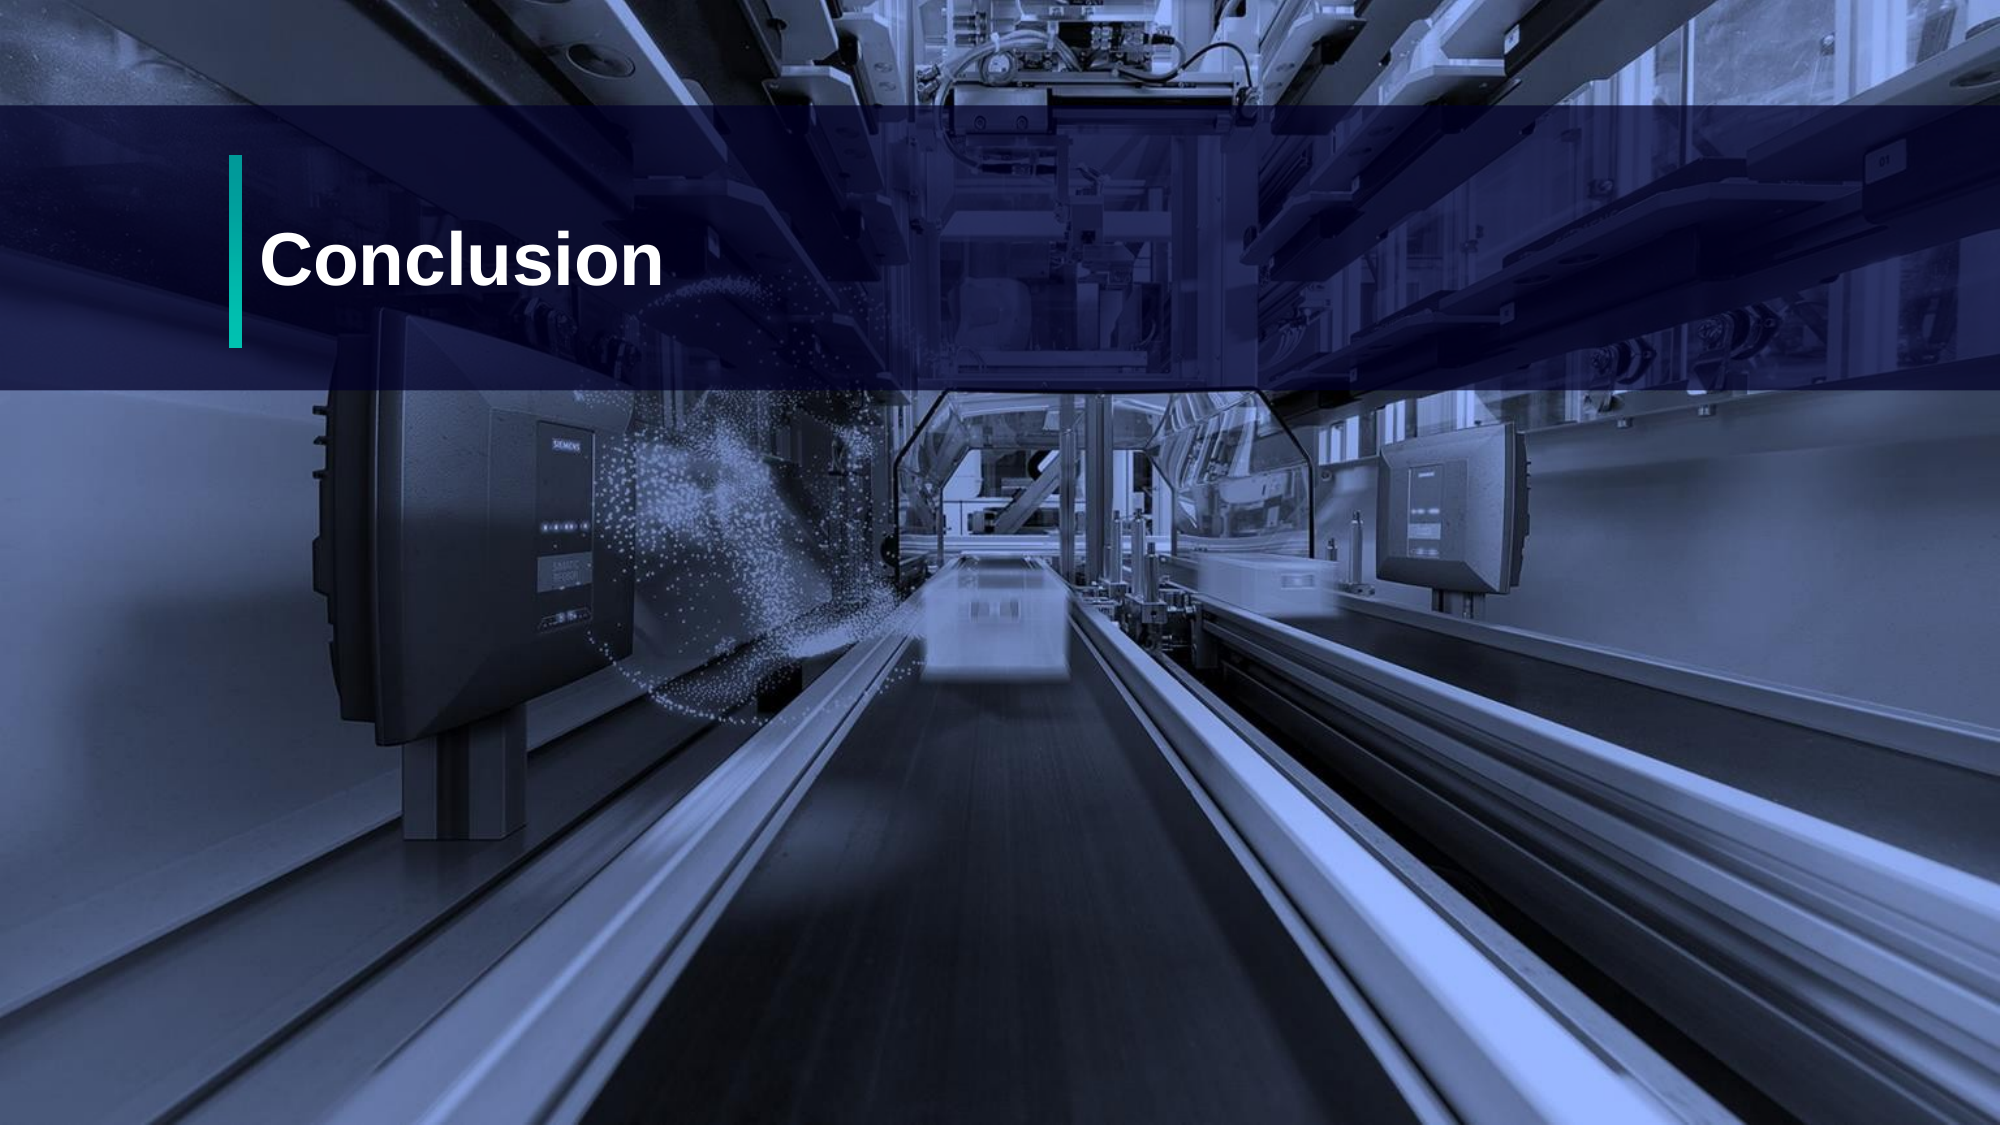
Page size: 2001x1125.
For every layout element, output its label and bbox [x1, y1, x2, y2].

text_box [0, 0, 2000, 1125]
